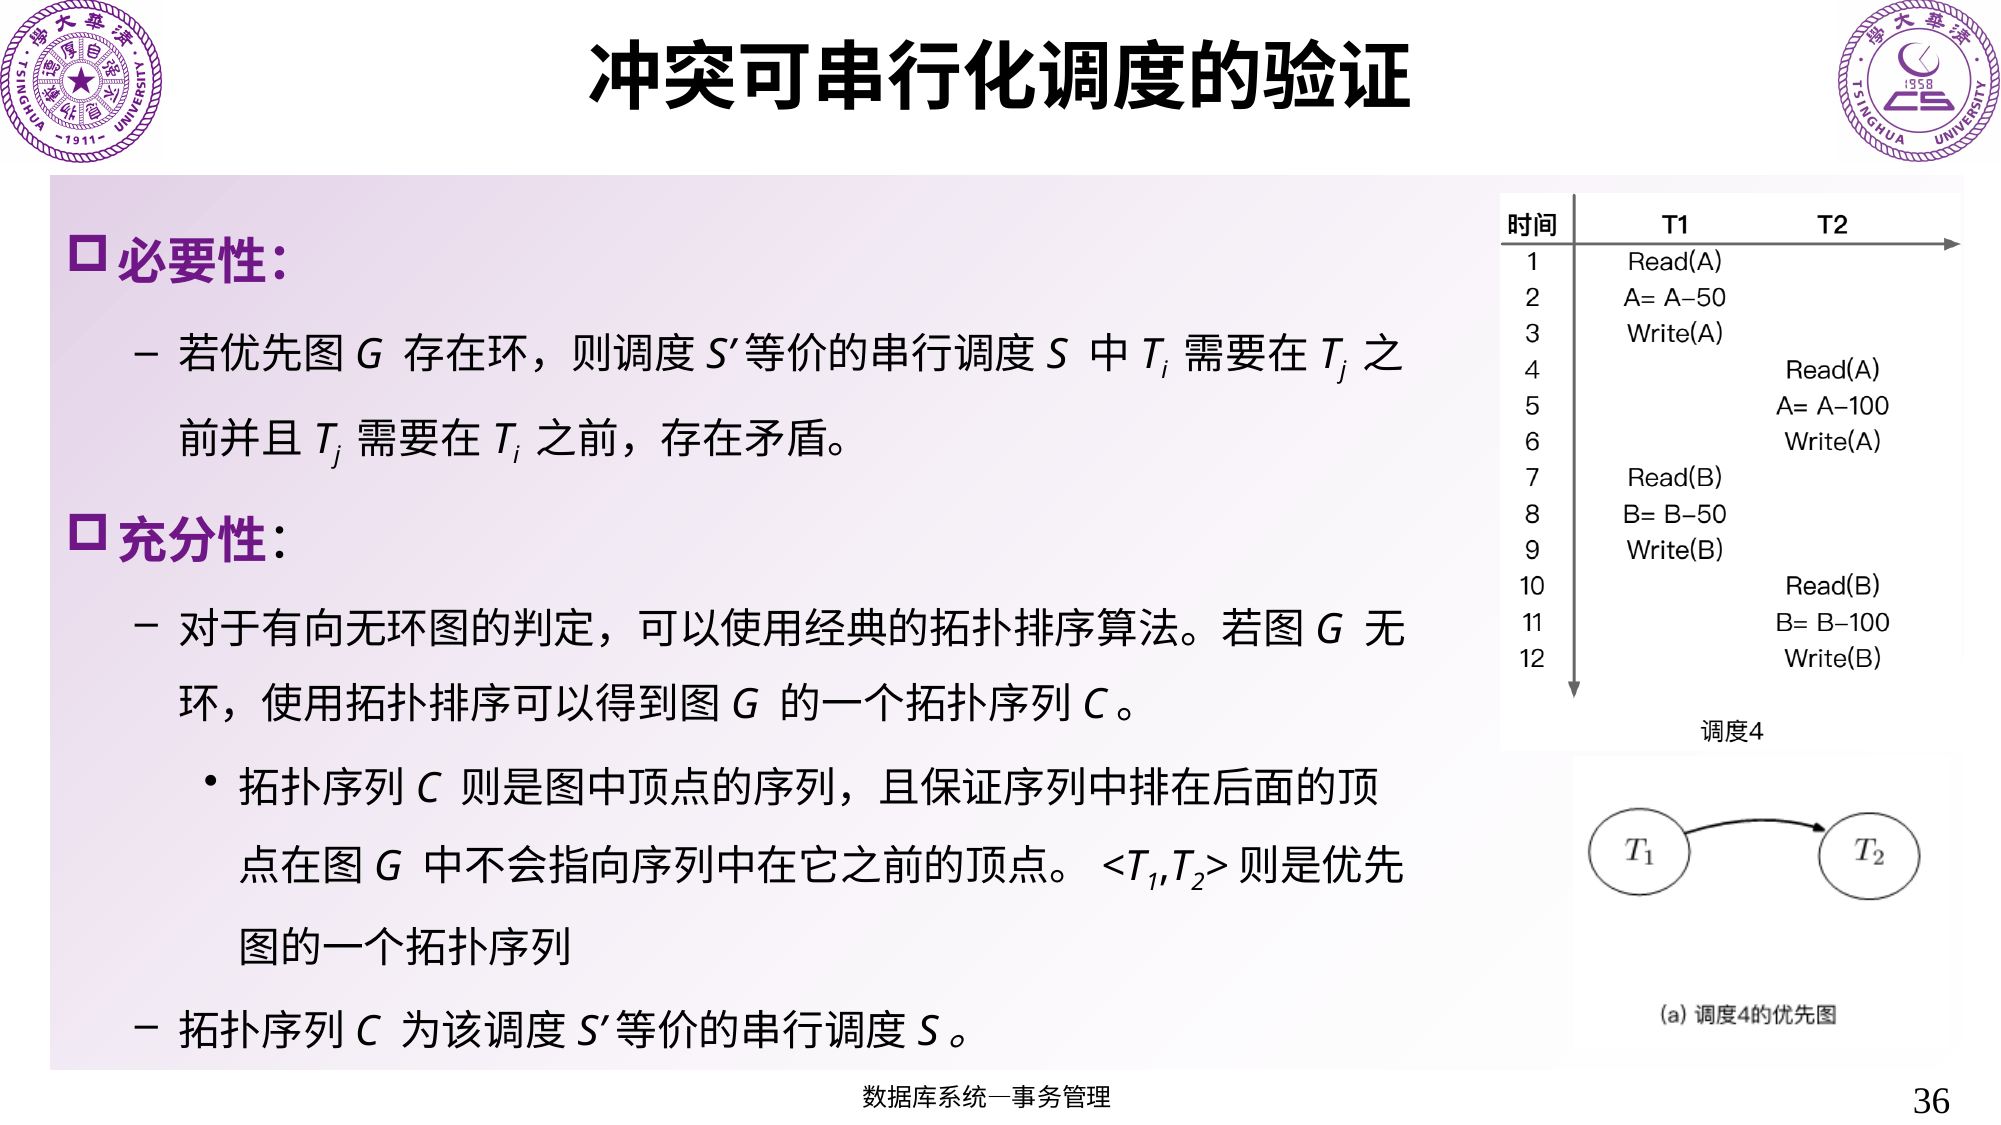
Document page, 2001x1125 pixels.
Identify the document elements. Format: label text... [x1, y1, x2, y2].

picture [1500, 193, 1962, 752]
picture [1838, 0, 2000, 162]
picture [1573, 755, 1950, 1050]
slide_number 36 [1898, 1069, 2000, 1125]
footer 数据库系统—事务管理 [670, 1073, 1304, 1125]
title 冲突可串行化调度的验证 [172, 17, 1828, 130]
list 必要性： 若优先图G 存在环，则调度S’等价的串行调度S 中Ti 需要在Tj 之前并且Tj 需要在Ti 之前，存在矛盾。 充分性： 对于有向无环图的判定，可以使用经典的拓扑排序算法。若图G 无环，使用拓扑排序可以得到图G 的一个拓扑序列C。 拓扑序列C 则是图中顶点的序列，且保证序列中排在后面的顶点在图G 中不会指向序列中在它之前的顶点。<T1,T2>则是优先图的一个拓扑序列 拓扑序列C 为该调度S’等价的串行调度S。 [50, 192, 1428, 933]
text_box [50, 175, 1963, 1070]
picture [0, 0, 162, 163]
